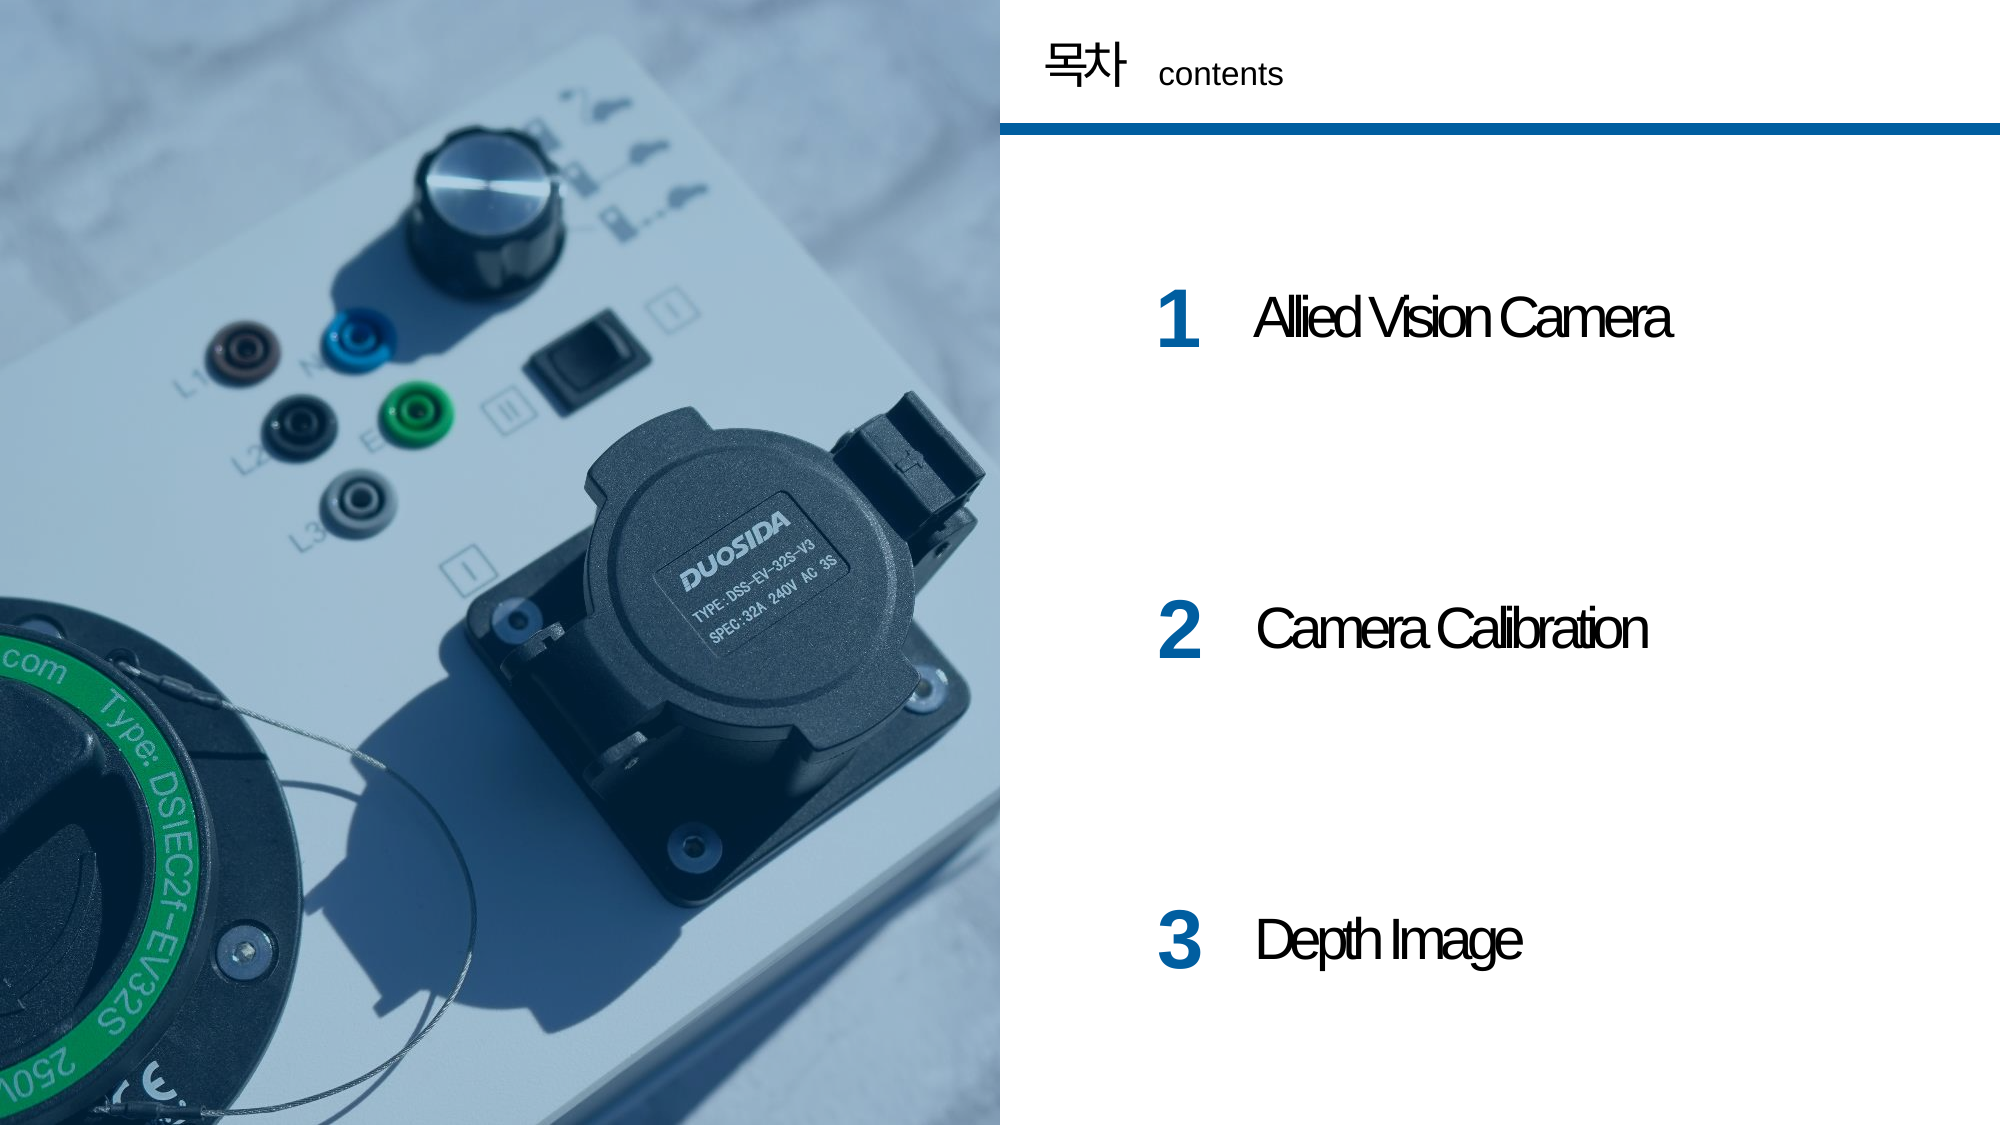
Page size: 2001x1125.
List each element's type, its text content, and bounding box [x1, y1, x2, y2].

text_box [1142, 567, 1667, 684]
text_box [1142, 878, 1540, 995]
text_box contents [1143, 44, 1300, 100]
text_box 목차 [1028, 26, 1144, 102]
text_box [1140, 256, 1690, 373]
picture [0, 0, 1000, 1125]
